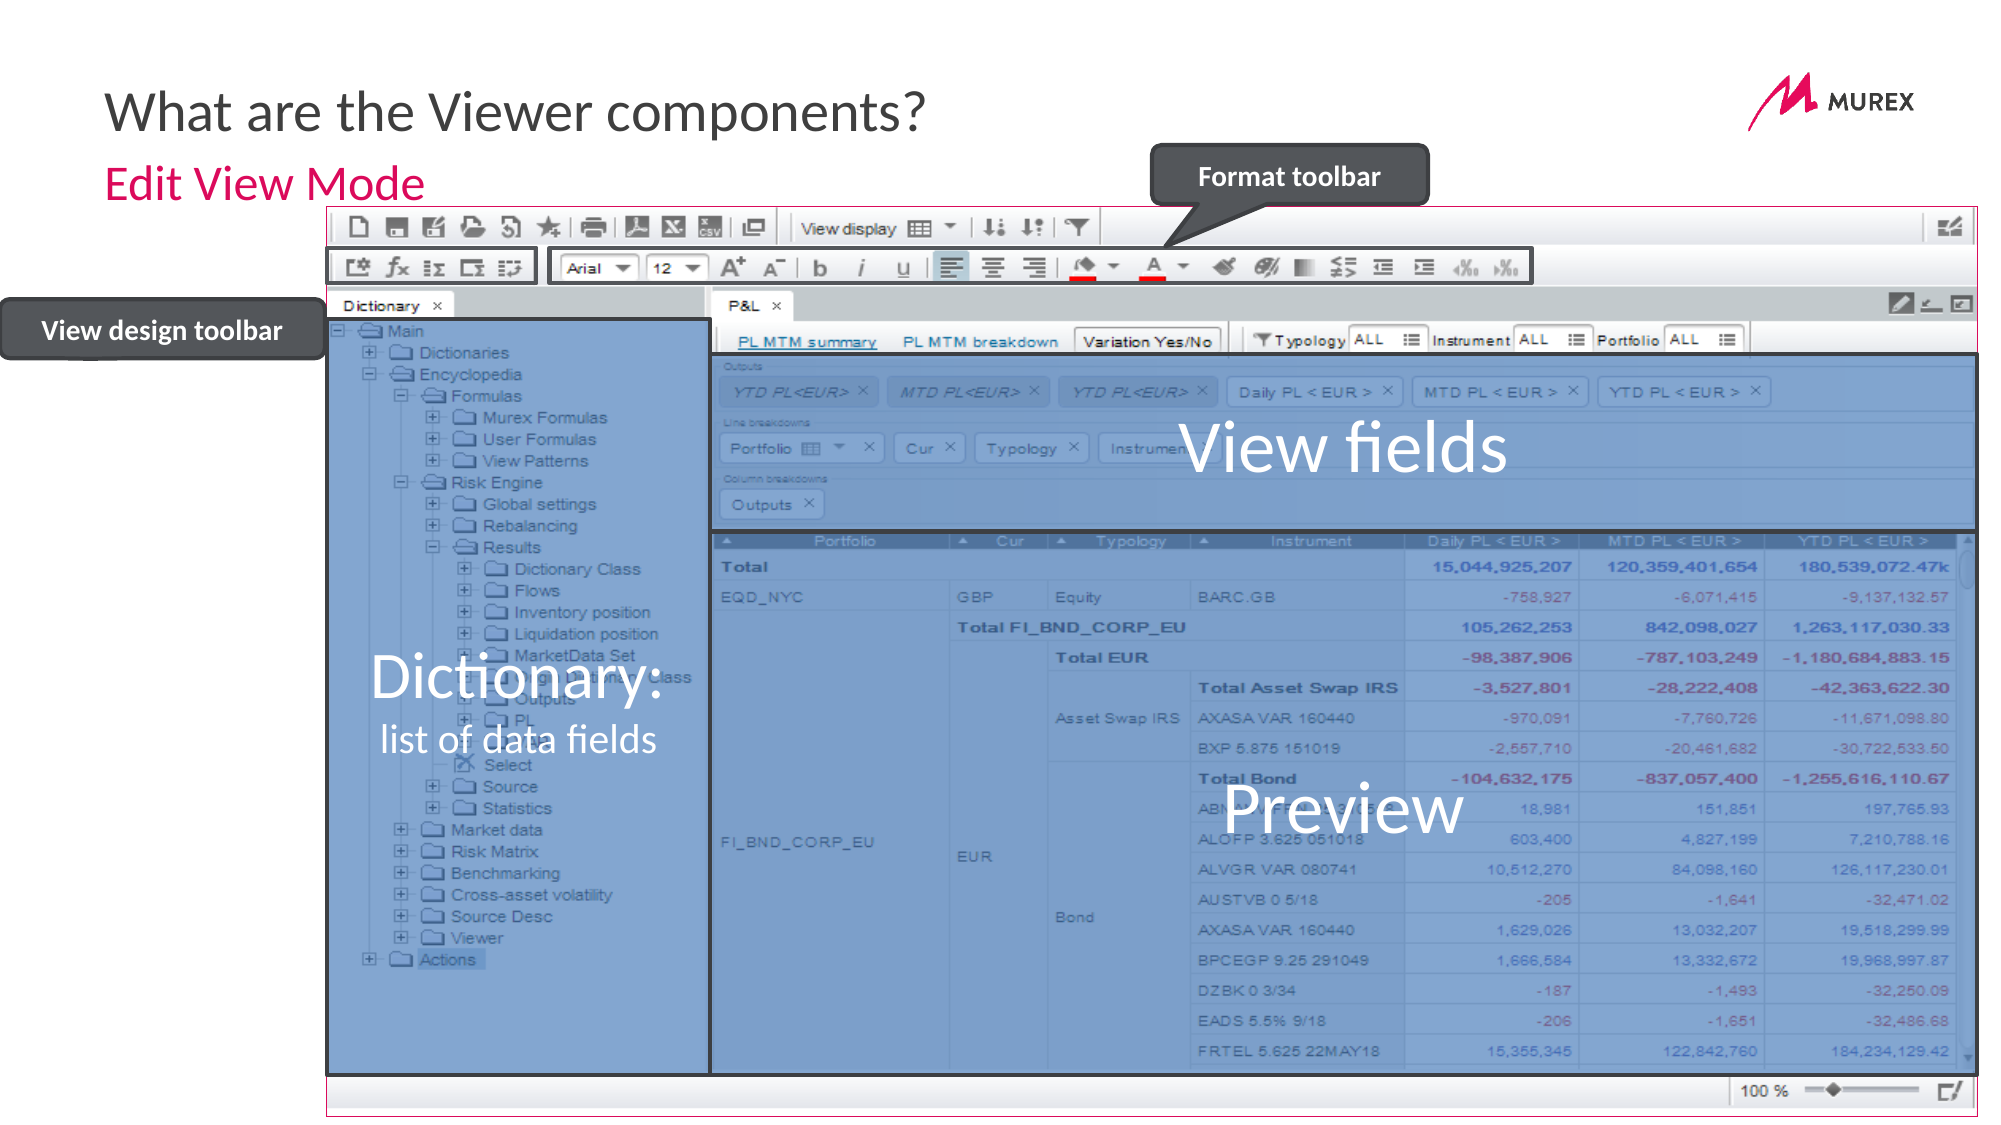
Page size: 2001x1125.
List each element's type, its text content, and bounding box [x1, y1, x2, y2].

picture [1742, 66, 1920, 134]
text_box Format toolbar [1149, 142, 1431, 204]
list Edit View Mode [104, 138, 1916, 280]
text_box View design toolbar [0, 297, 321, 361]
picture [326, 206, 1978, 1117]
title What are the Viewer components? [104, 72, 1743, 138]
